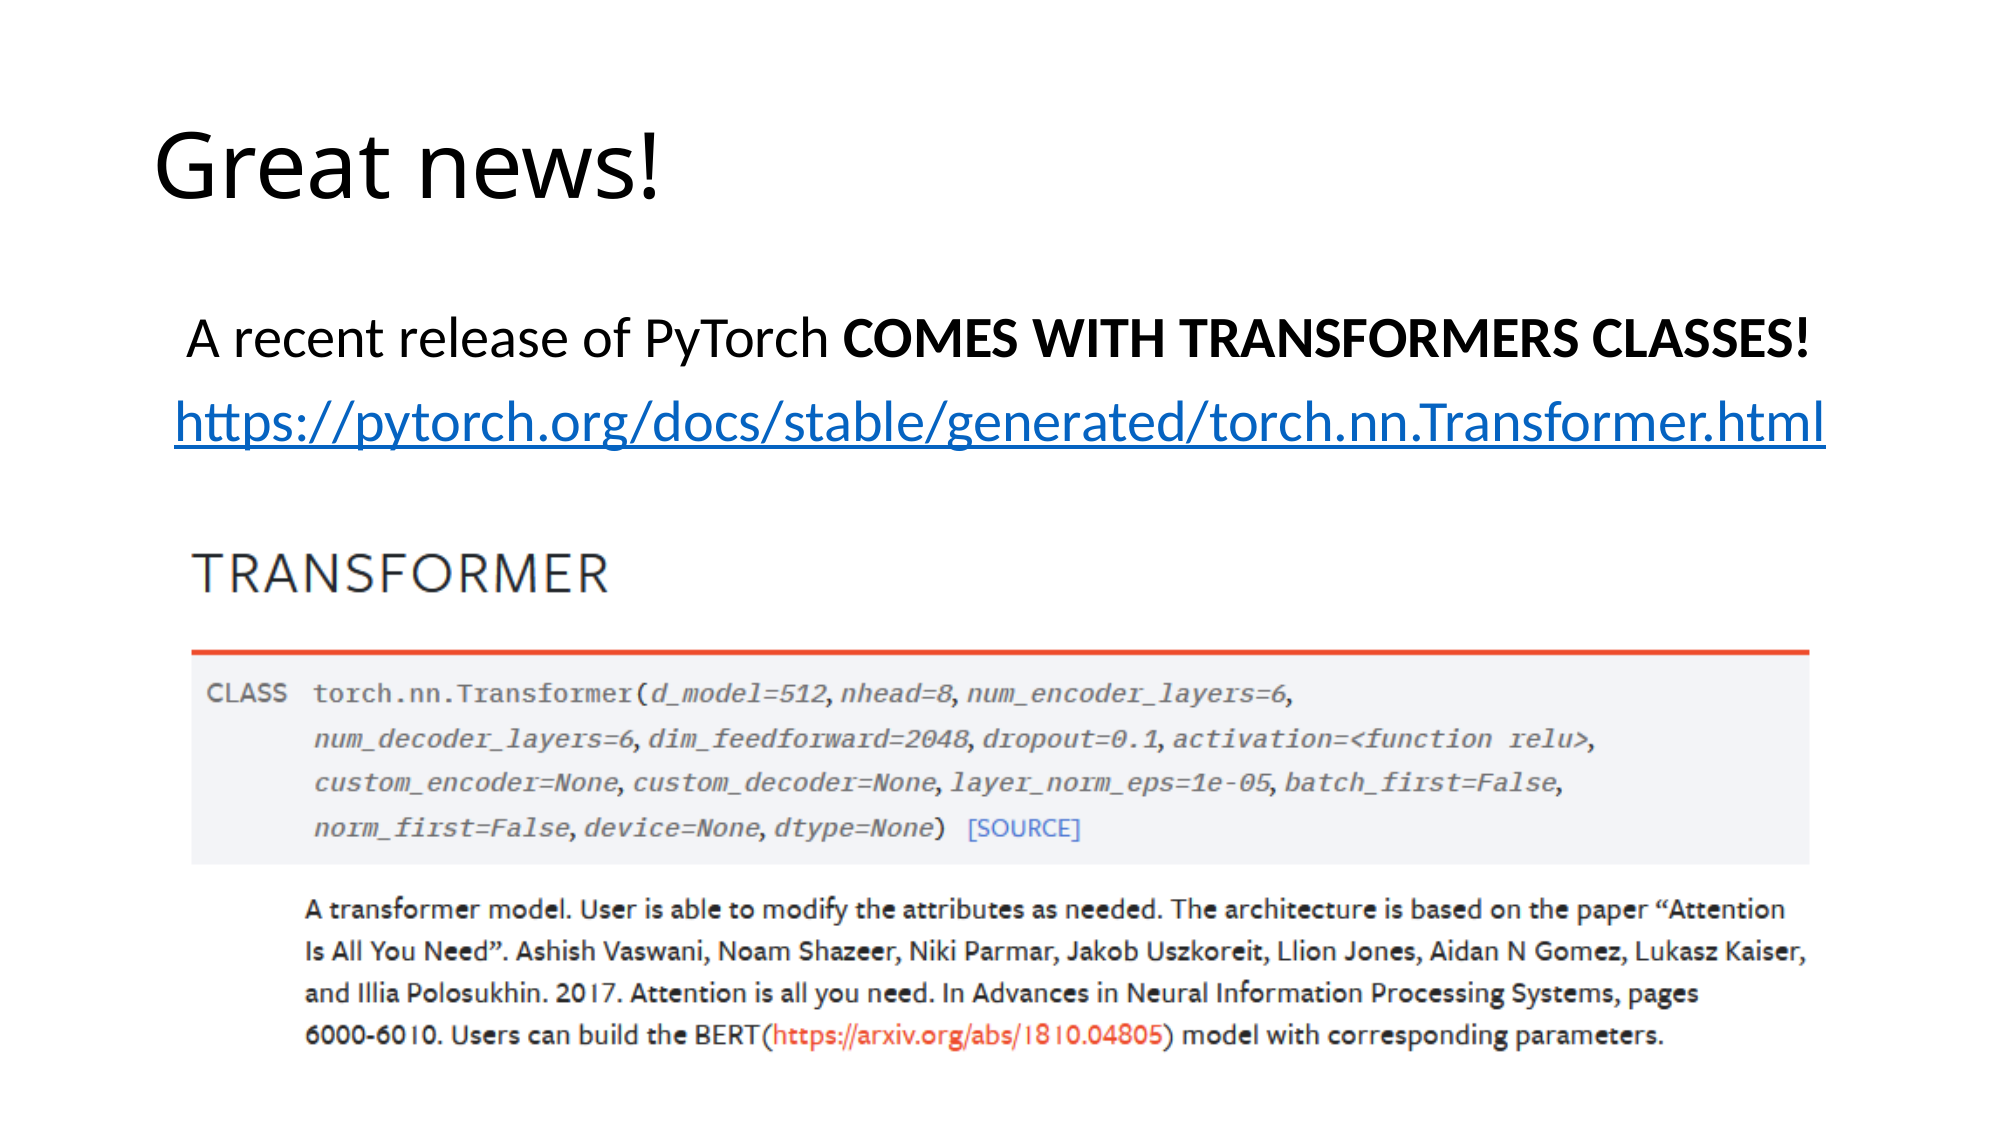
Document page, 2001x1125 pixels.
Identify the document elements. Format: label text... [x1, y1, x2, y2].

picture [171, 535, 1829, 1069]
list A recent release of PyTorch COMES WITH TRANSFORMERS CLASSES! https://pytorch.org/docs/stable/generated/torch.nn.Transformer.html [137, 299, 1863, 563]
title Great news! [137, 59, 1863, 278]
